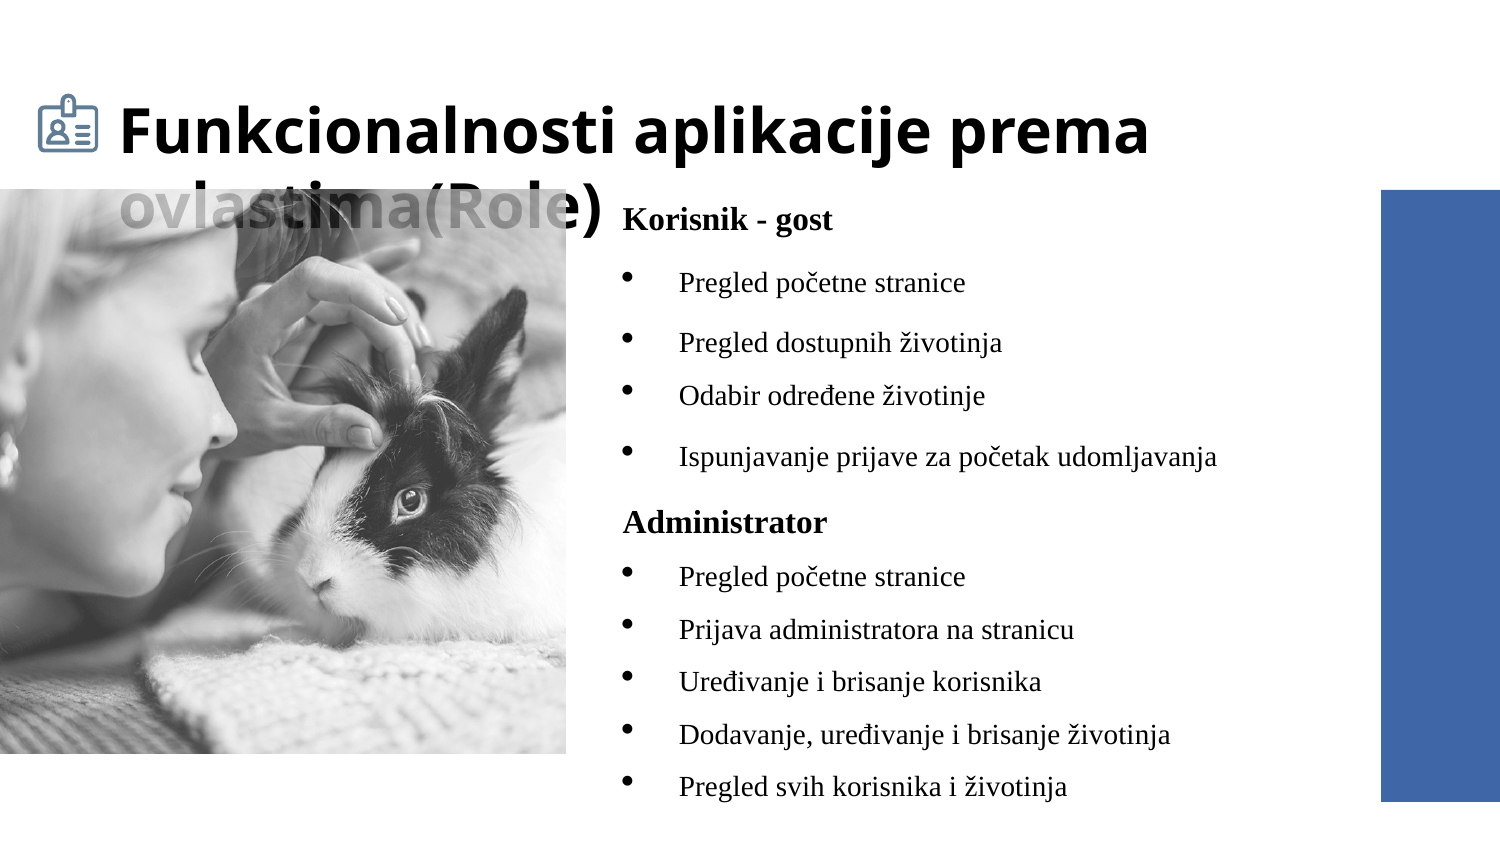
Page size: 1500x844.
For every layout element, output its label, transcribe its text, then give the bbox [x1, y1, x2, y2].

text_box Korisnik - gost Pregled početne stranice Pregled dostupnih životinja Odabir određene životinje Ispunjavanje prijave za početak udomljavanja Administrator Pregled početne stranice Prijava administratora na stranicu Uređivanje i brisanje korisnika Dodavanje, uređivanje i brisanje životinja Pregled svih korisnika i životinja [607, 169, 1500, 810]
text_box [37, 93, 99, 153]
picture [0, 189, 566, 754]
title Funkcionalnosti aplikacije prema ovlastima(Role) [103, 76, 1465, 170]
